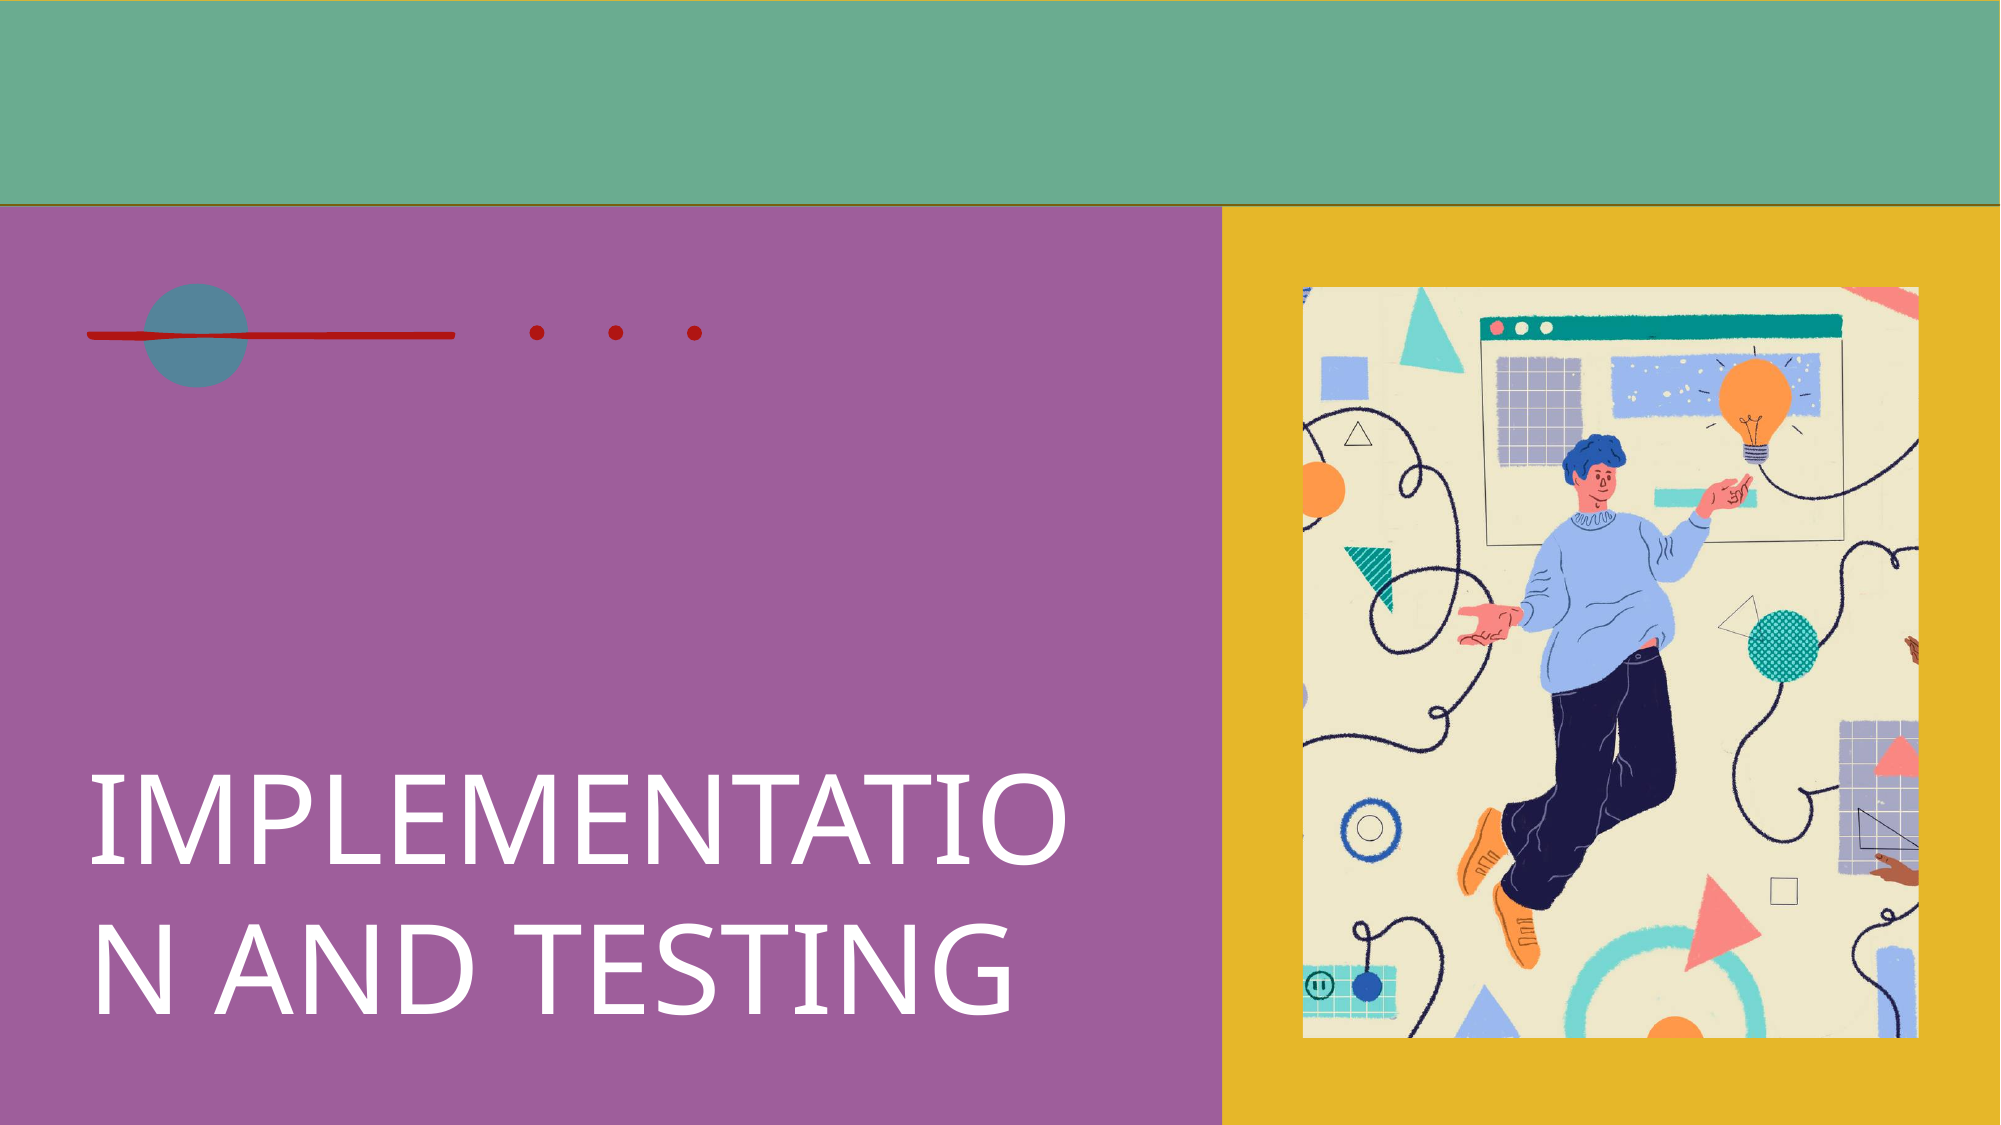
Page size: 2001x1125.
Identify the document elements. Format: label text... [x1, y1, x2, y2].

picture [1302, 287, 1919, 1038]
title IMPLEMENTATION AND TESTING [86, 409, 1148, 1040]
